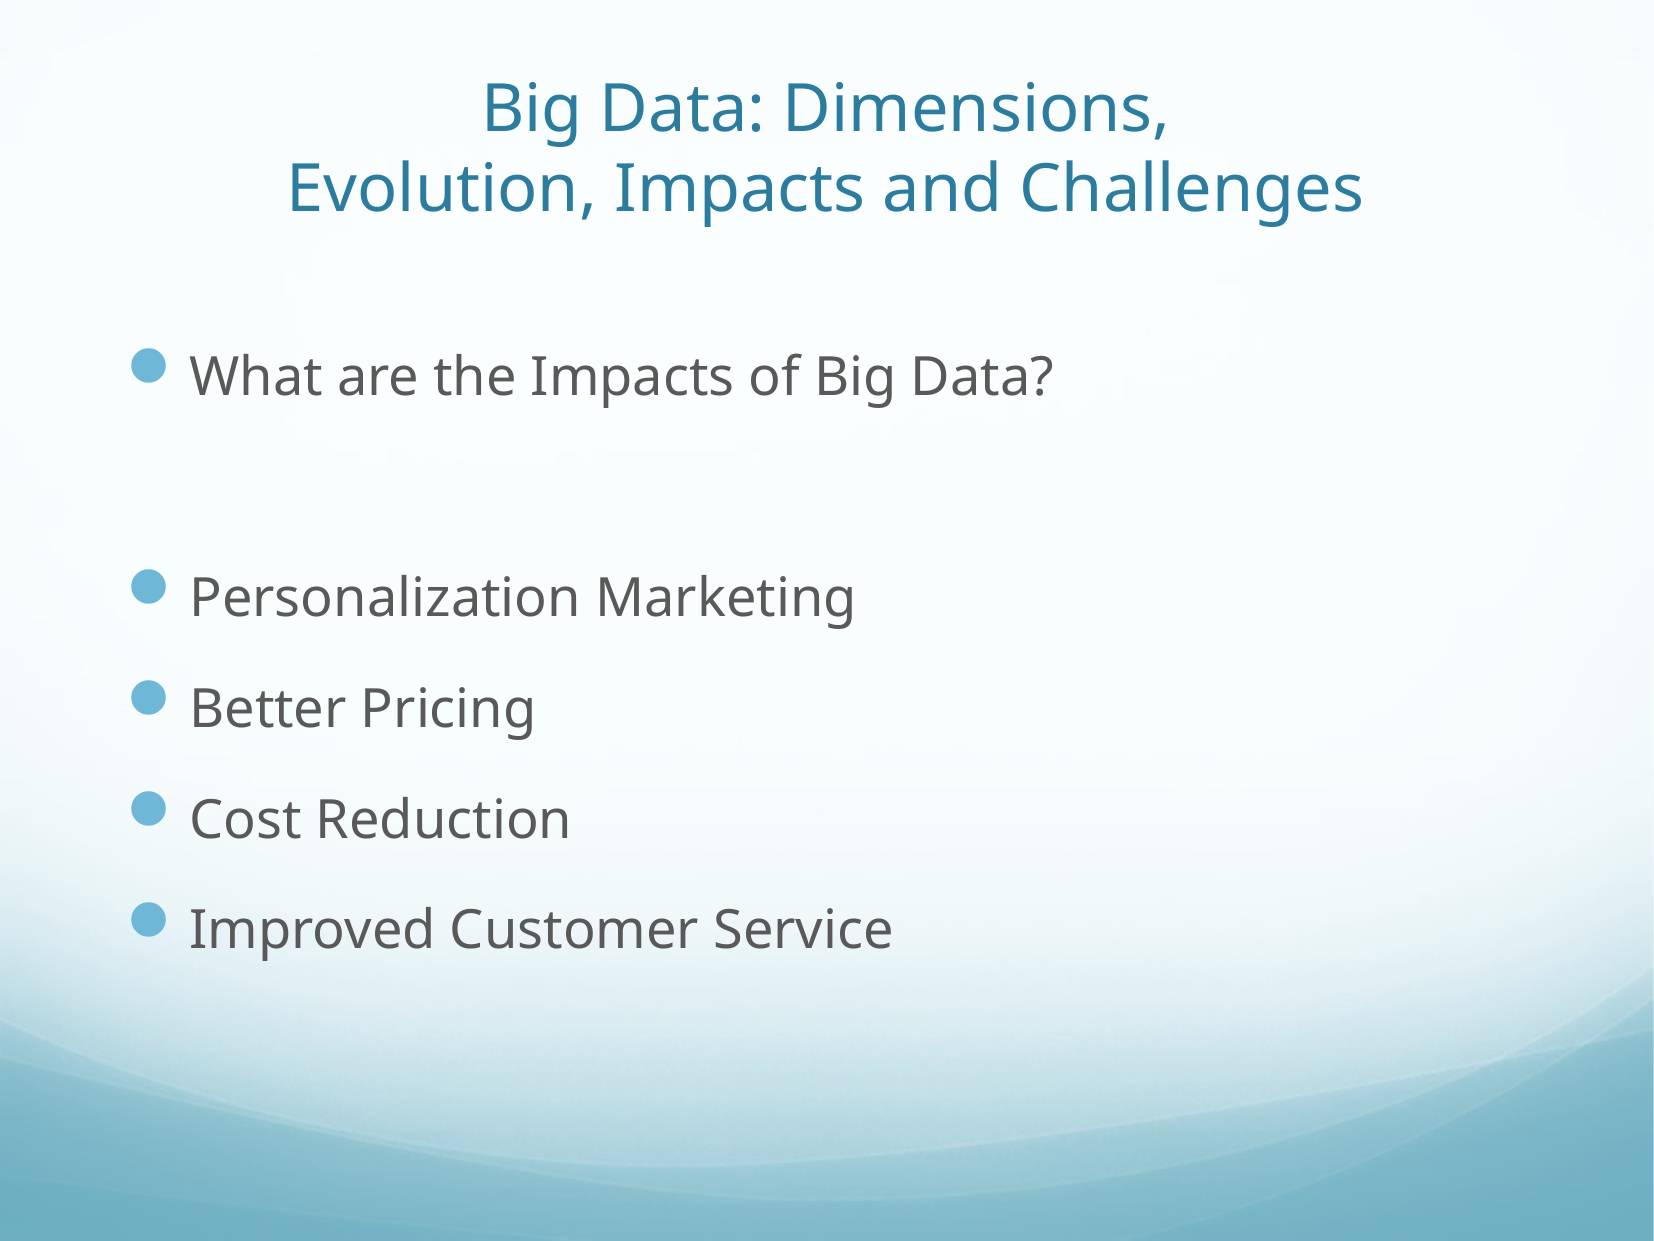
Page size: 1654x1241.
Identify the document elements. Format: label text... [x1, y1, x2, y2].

title Big Data: Dimensions, Evolution, Impacts and Challenges [99, 0, 1554, 233]
list What are the Impacts of Big Data? Personalization Marketing Better Pricing Cost Reduction Improved Customer Service [109, 332, 1565, 1118]
picture [0, 0, 1654, 1241]
